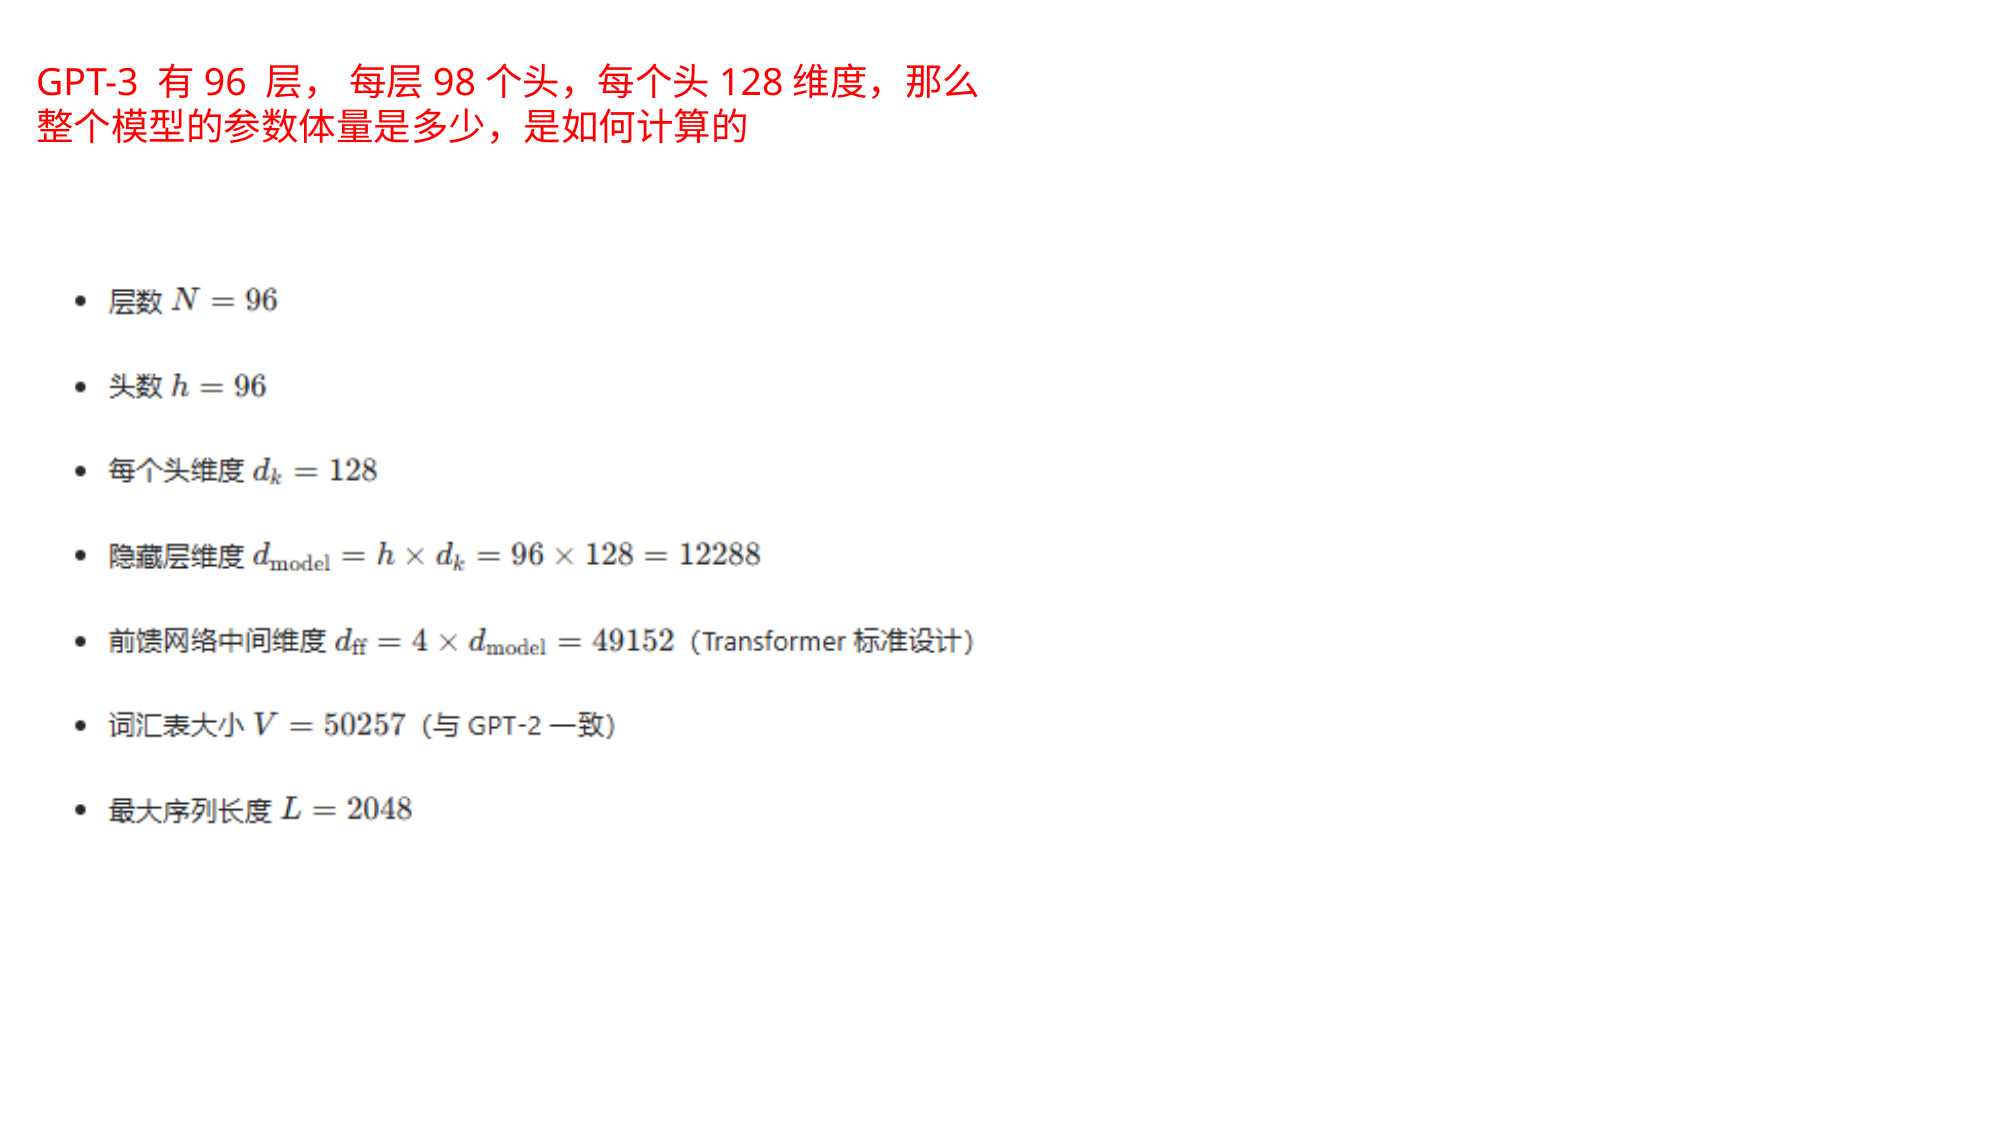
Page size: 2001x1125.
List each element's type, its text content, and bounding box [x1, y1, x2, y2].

text_box GPT-3 有96 层， 每层98个头，每个头128维度，那么整个模型的参数体量是多少，是如何计算的 [21, 50, 1021, 156]
picture [41, 250, 1073, 842]
